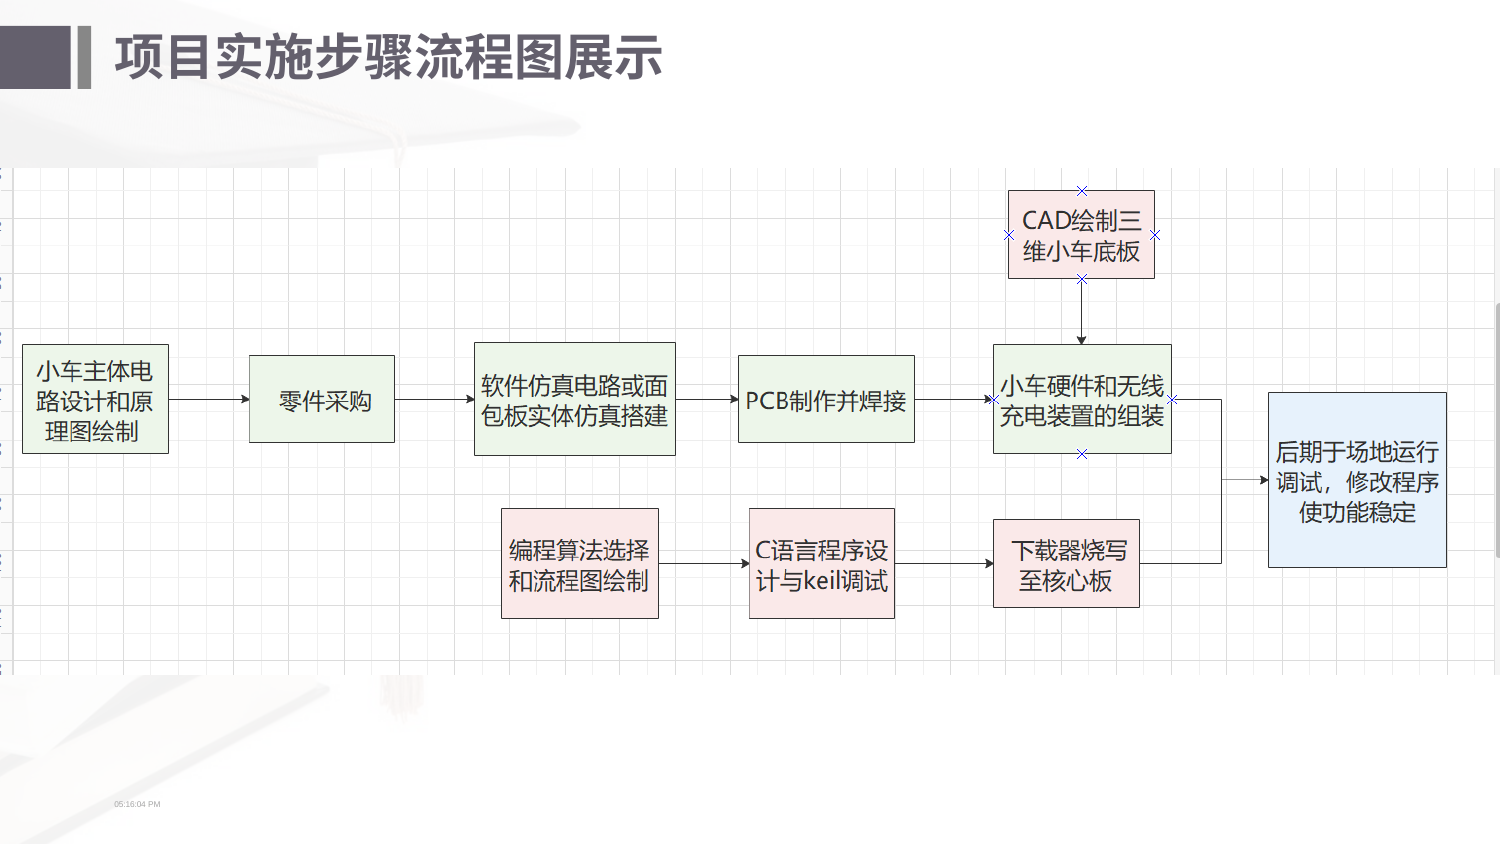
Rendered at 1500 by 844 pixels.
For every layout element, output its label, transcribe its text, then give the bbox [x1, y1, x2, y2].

picture [0, 168, 1500, 675]
title 项目实施步骤流程图展示 [103, 11, 1439, 93]
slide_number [103, 782, 441, 827]
